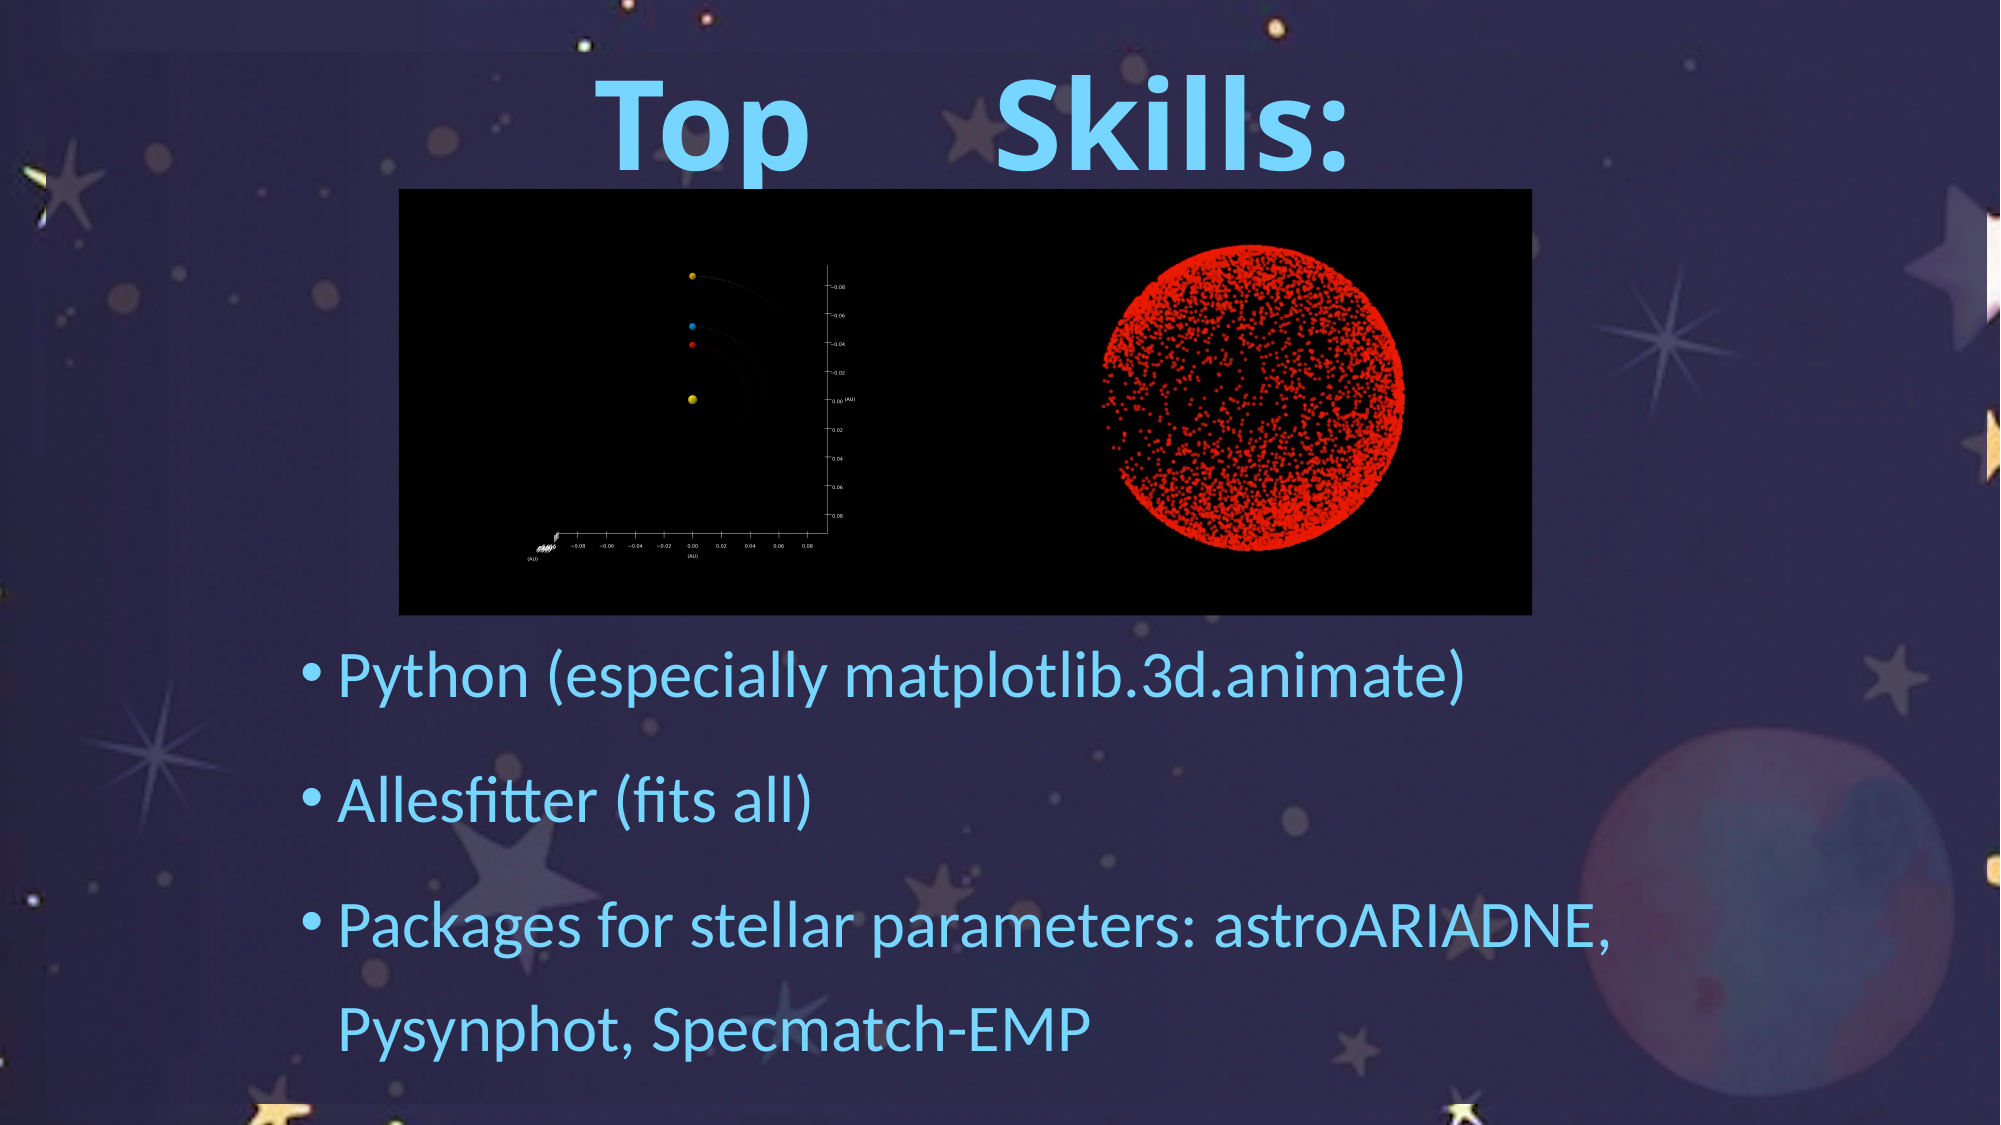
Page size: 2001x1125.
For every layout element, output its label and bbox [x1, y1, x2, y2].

text_box [398, 189, 1533, 616]
picture [0, 0, 2000, 1125]
